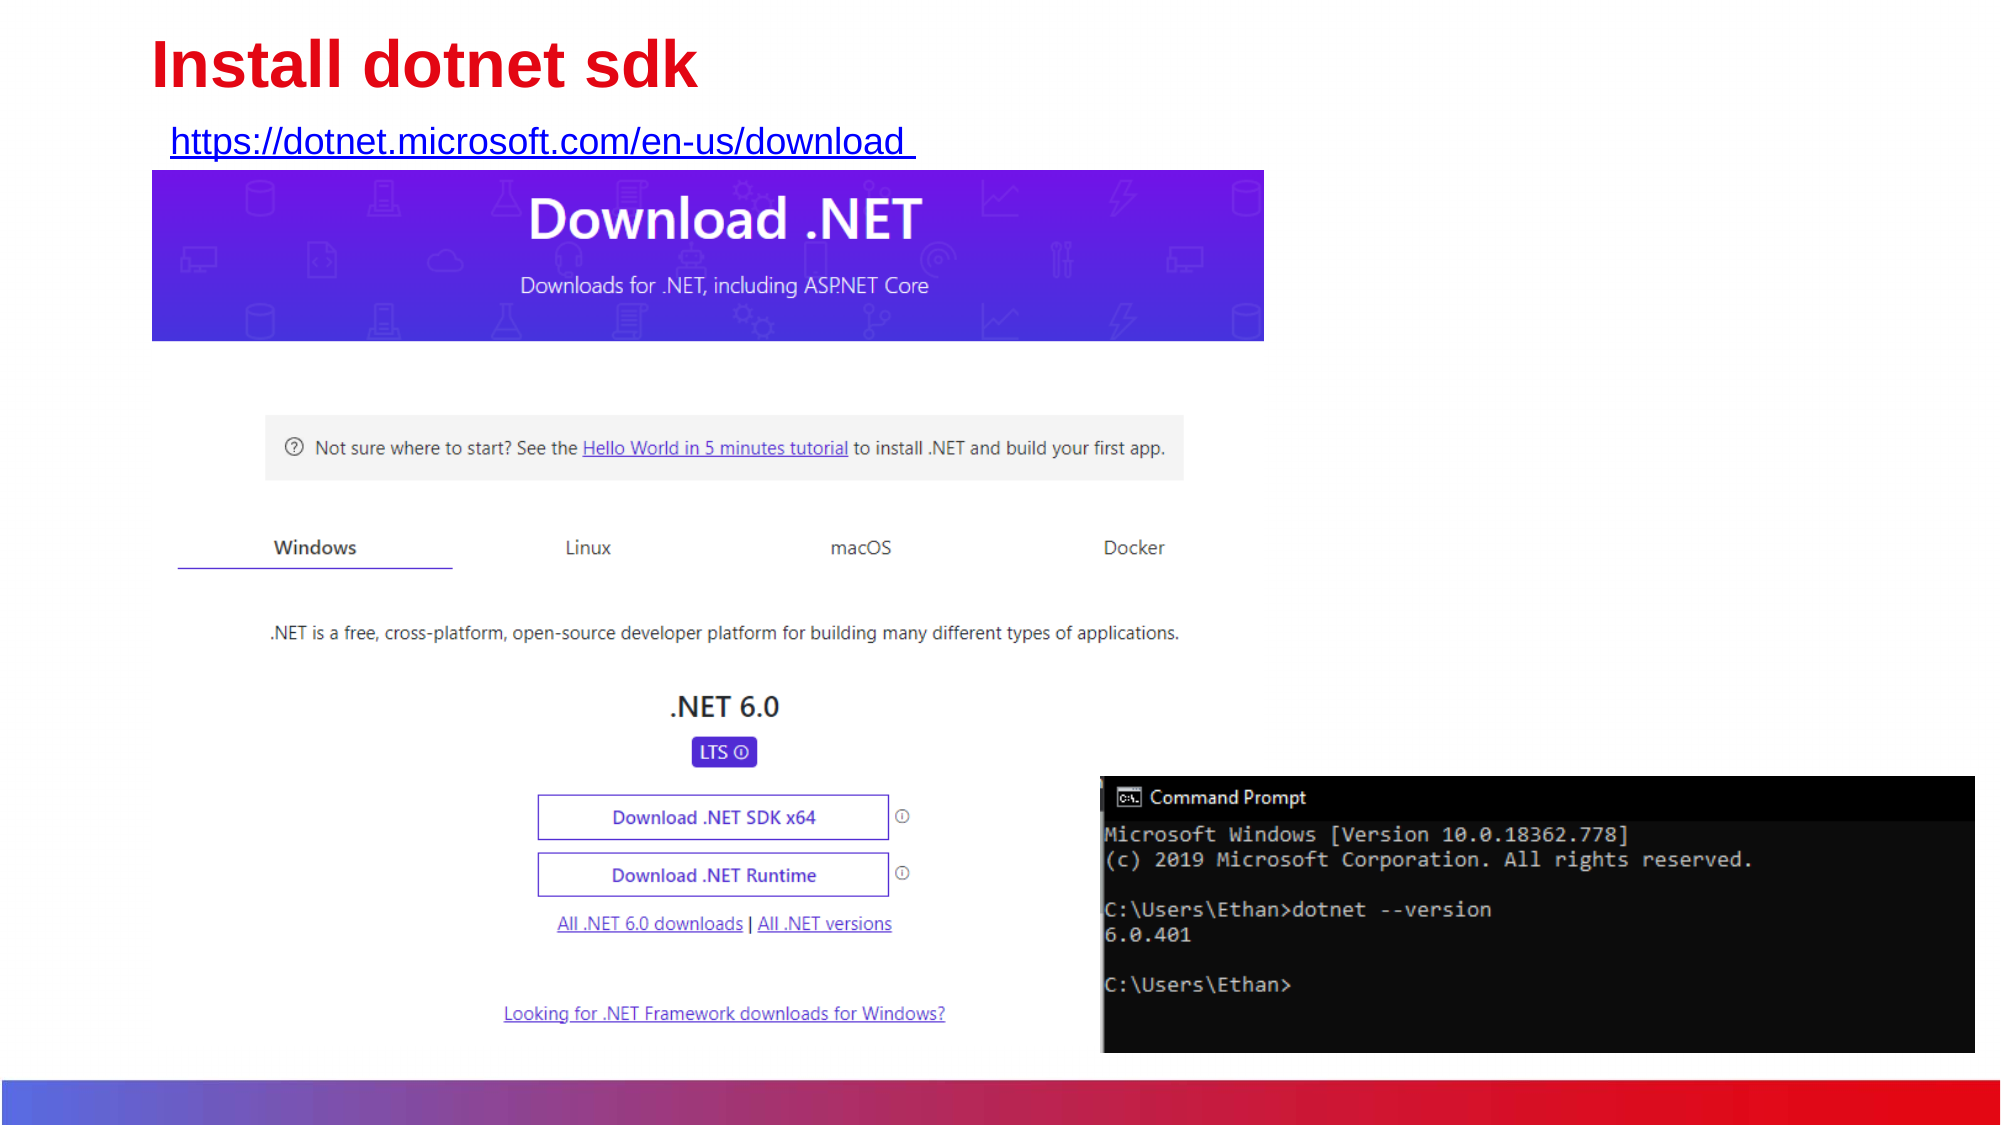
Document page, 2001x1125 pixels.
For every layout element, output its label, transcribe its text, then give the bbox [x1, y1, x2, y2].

text_box https://dotnet.microsoft.com/en-us/download [155, 109, 931, 168]
title Install dotnet sdk [151, 21, 1877, 110]
picture [0, 0, 2001, 1125]
